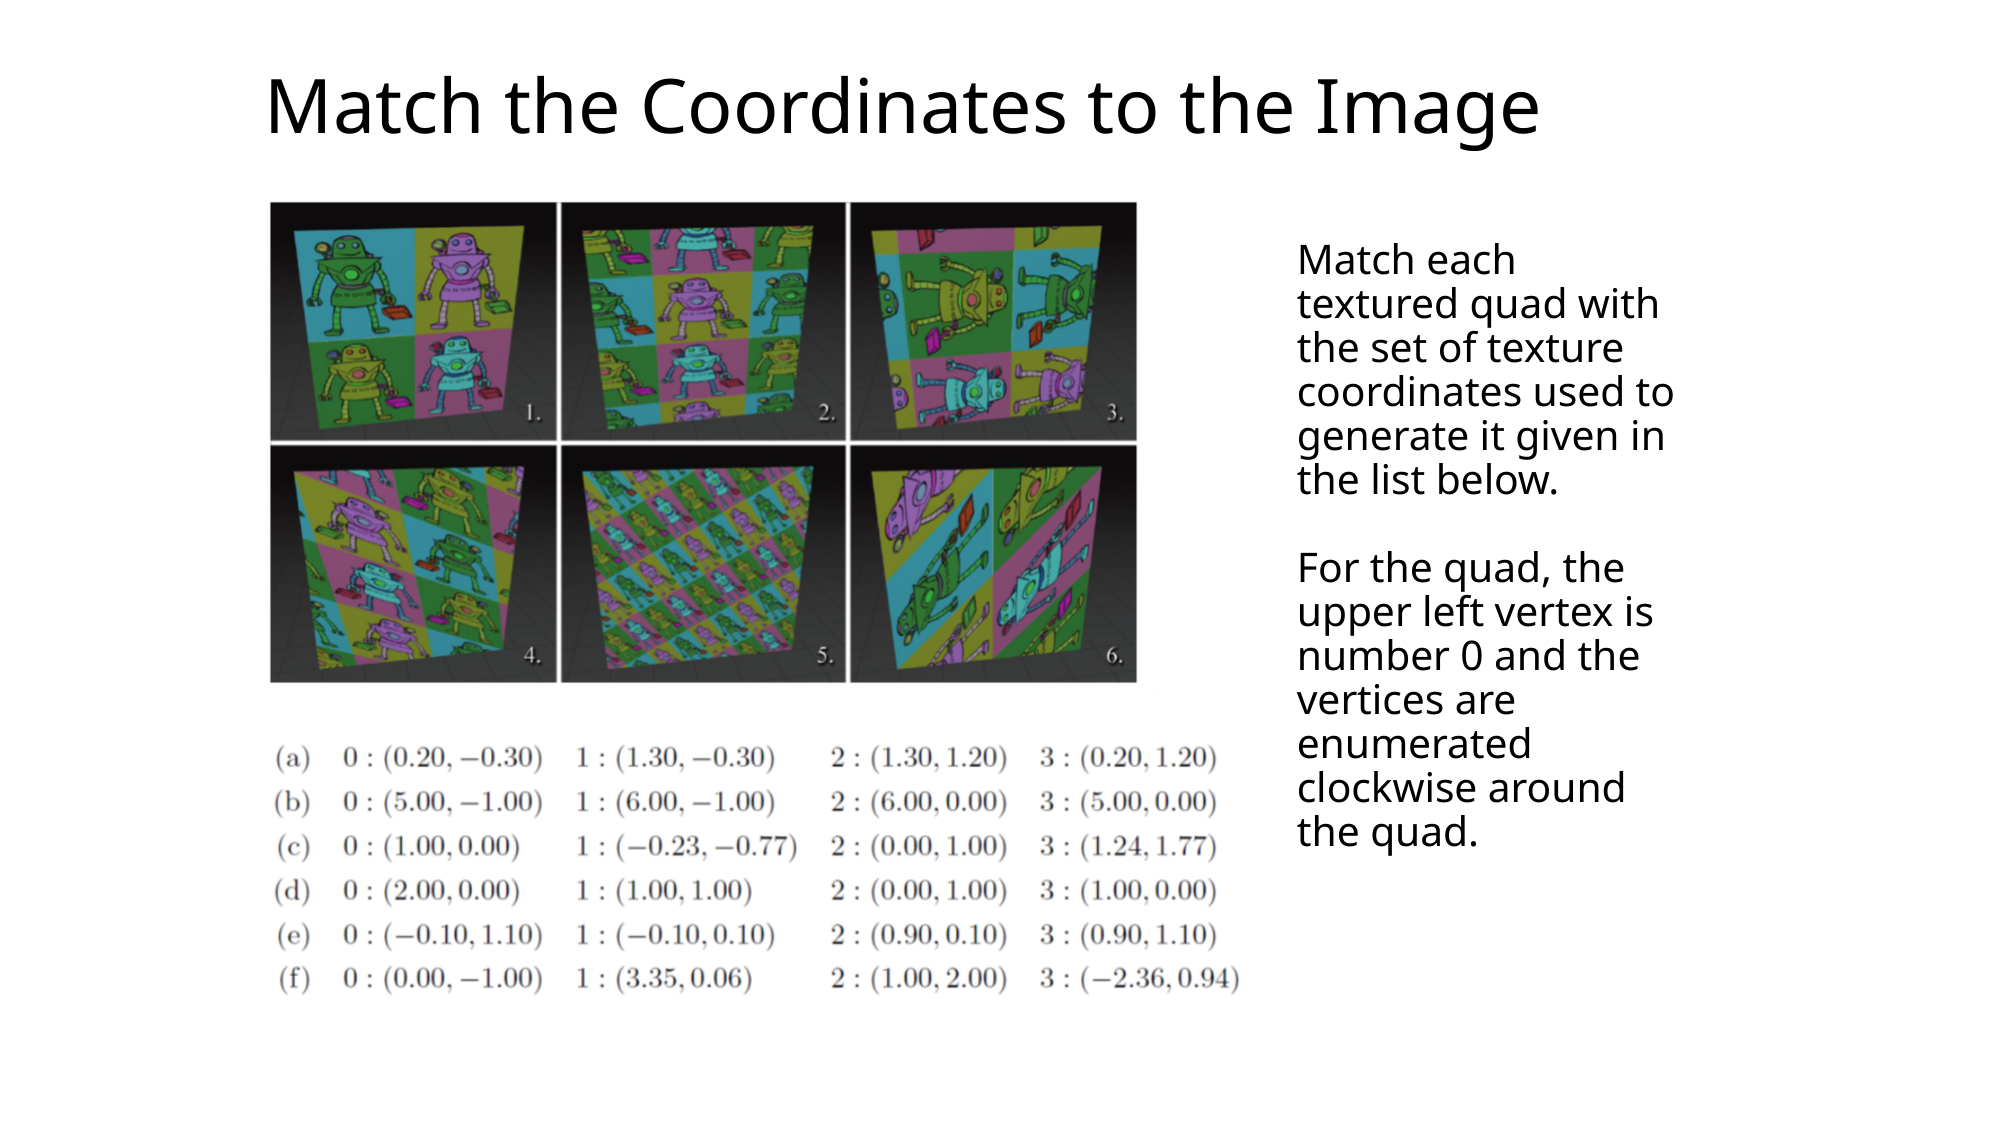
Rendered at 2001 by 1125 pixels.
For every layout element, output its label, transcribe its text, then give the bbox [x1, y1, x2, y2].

title Match the Coordinates to the Image [249, 34, 1713, 185]
picture [260, 196, 1161, 694]
list Match each textured quad with the set of texture coordinates used to generate it given in the list below. For the quad, the upper left vertex is number 0 and the vertices are enumerated clockwise around the quad. [1281, 231, 1697, 912]
picture [260, 732, 1256, 1011]
